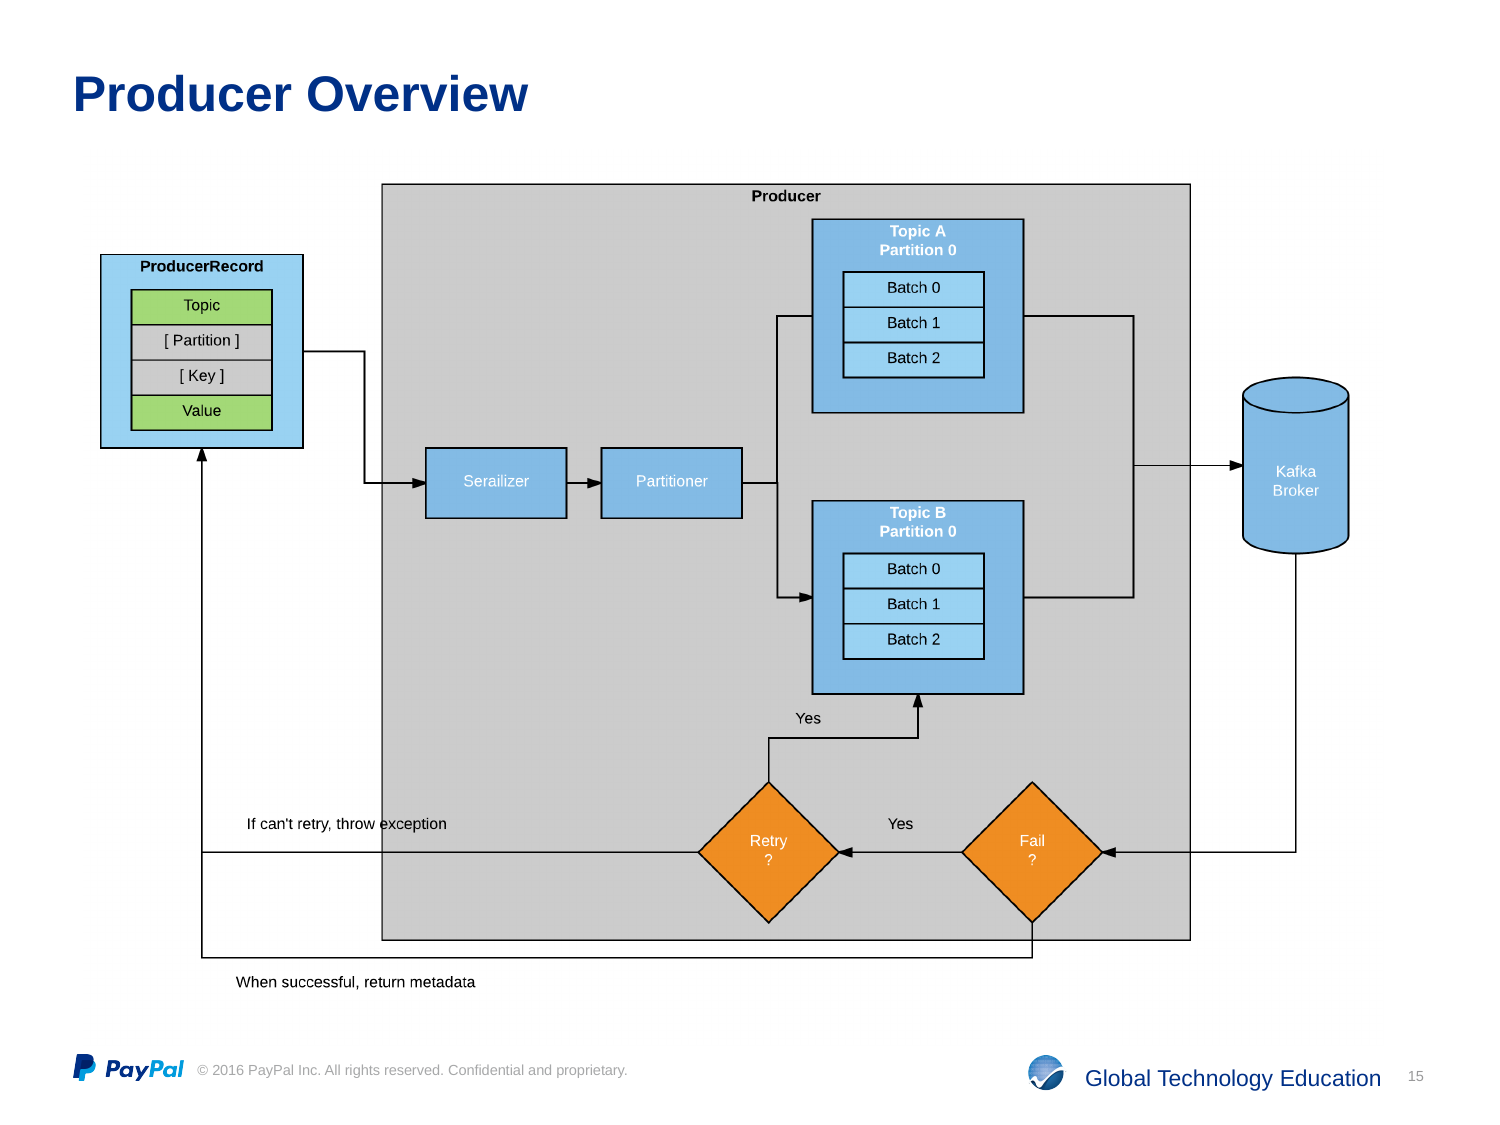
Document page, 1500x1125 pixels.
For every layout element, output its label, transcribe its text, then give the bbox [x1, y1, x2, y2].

picture [73, 1054, 184, 1081]
slide_number 15 [1383, 1045, 1439, 1106]
picture [1023, 1050, 1070, 1095]
title Producer Overview [58, 53, 1409, 151]
picture [83, 149, 1384, 1046]
